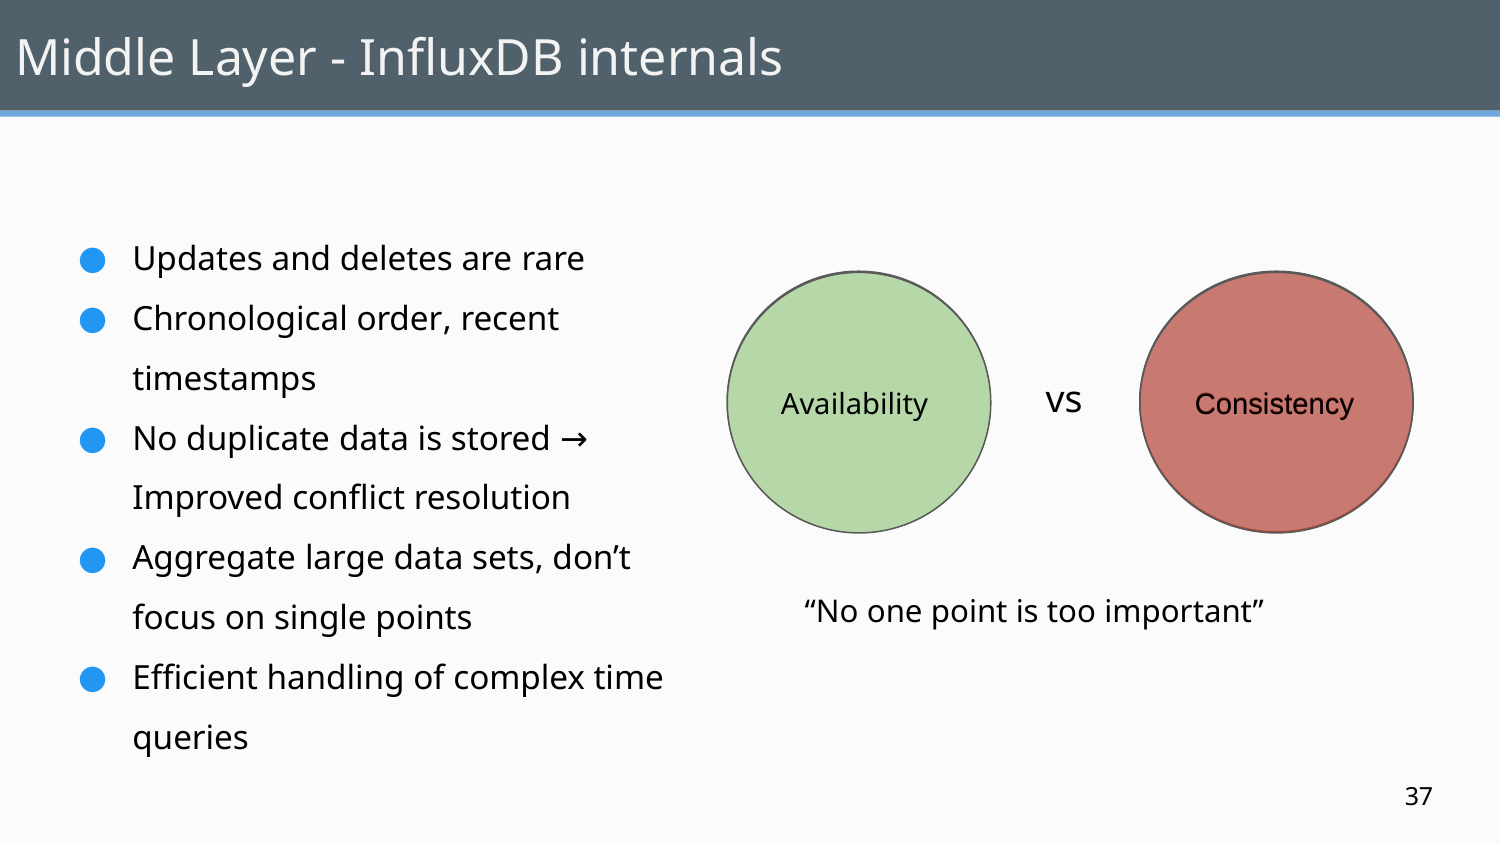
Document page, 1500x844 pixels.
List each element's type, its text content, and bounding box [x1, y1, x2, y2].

text_box Updates and deletes are rare Chronological order, recent timestamps No duplicate data is stored → Improved conflict resolution Aggregate large data sets, don’t focus on single points Efficient handling of complex time queries [42, 202, 716, 753]
title Middle Layer - InfluxDB internals [0, 0, 1500, 110]
slide_number ‹#› [1389, 764, 1480, 830]
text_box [726, 272, 1414, 534]
text_box “No one point is too important” [789, 576, 1351, 687]
text_box [0, 110, 1500, 117]
